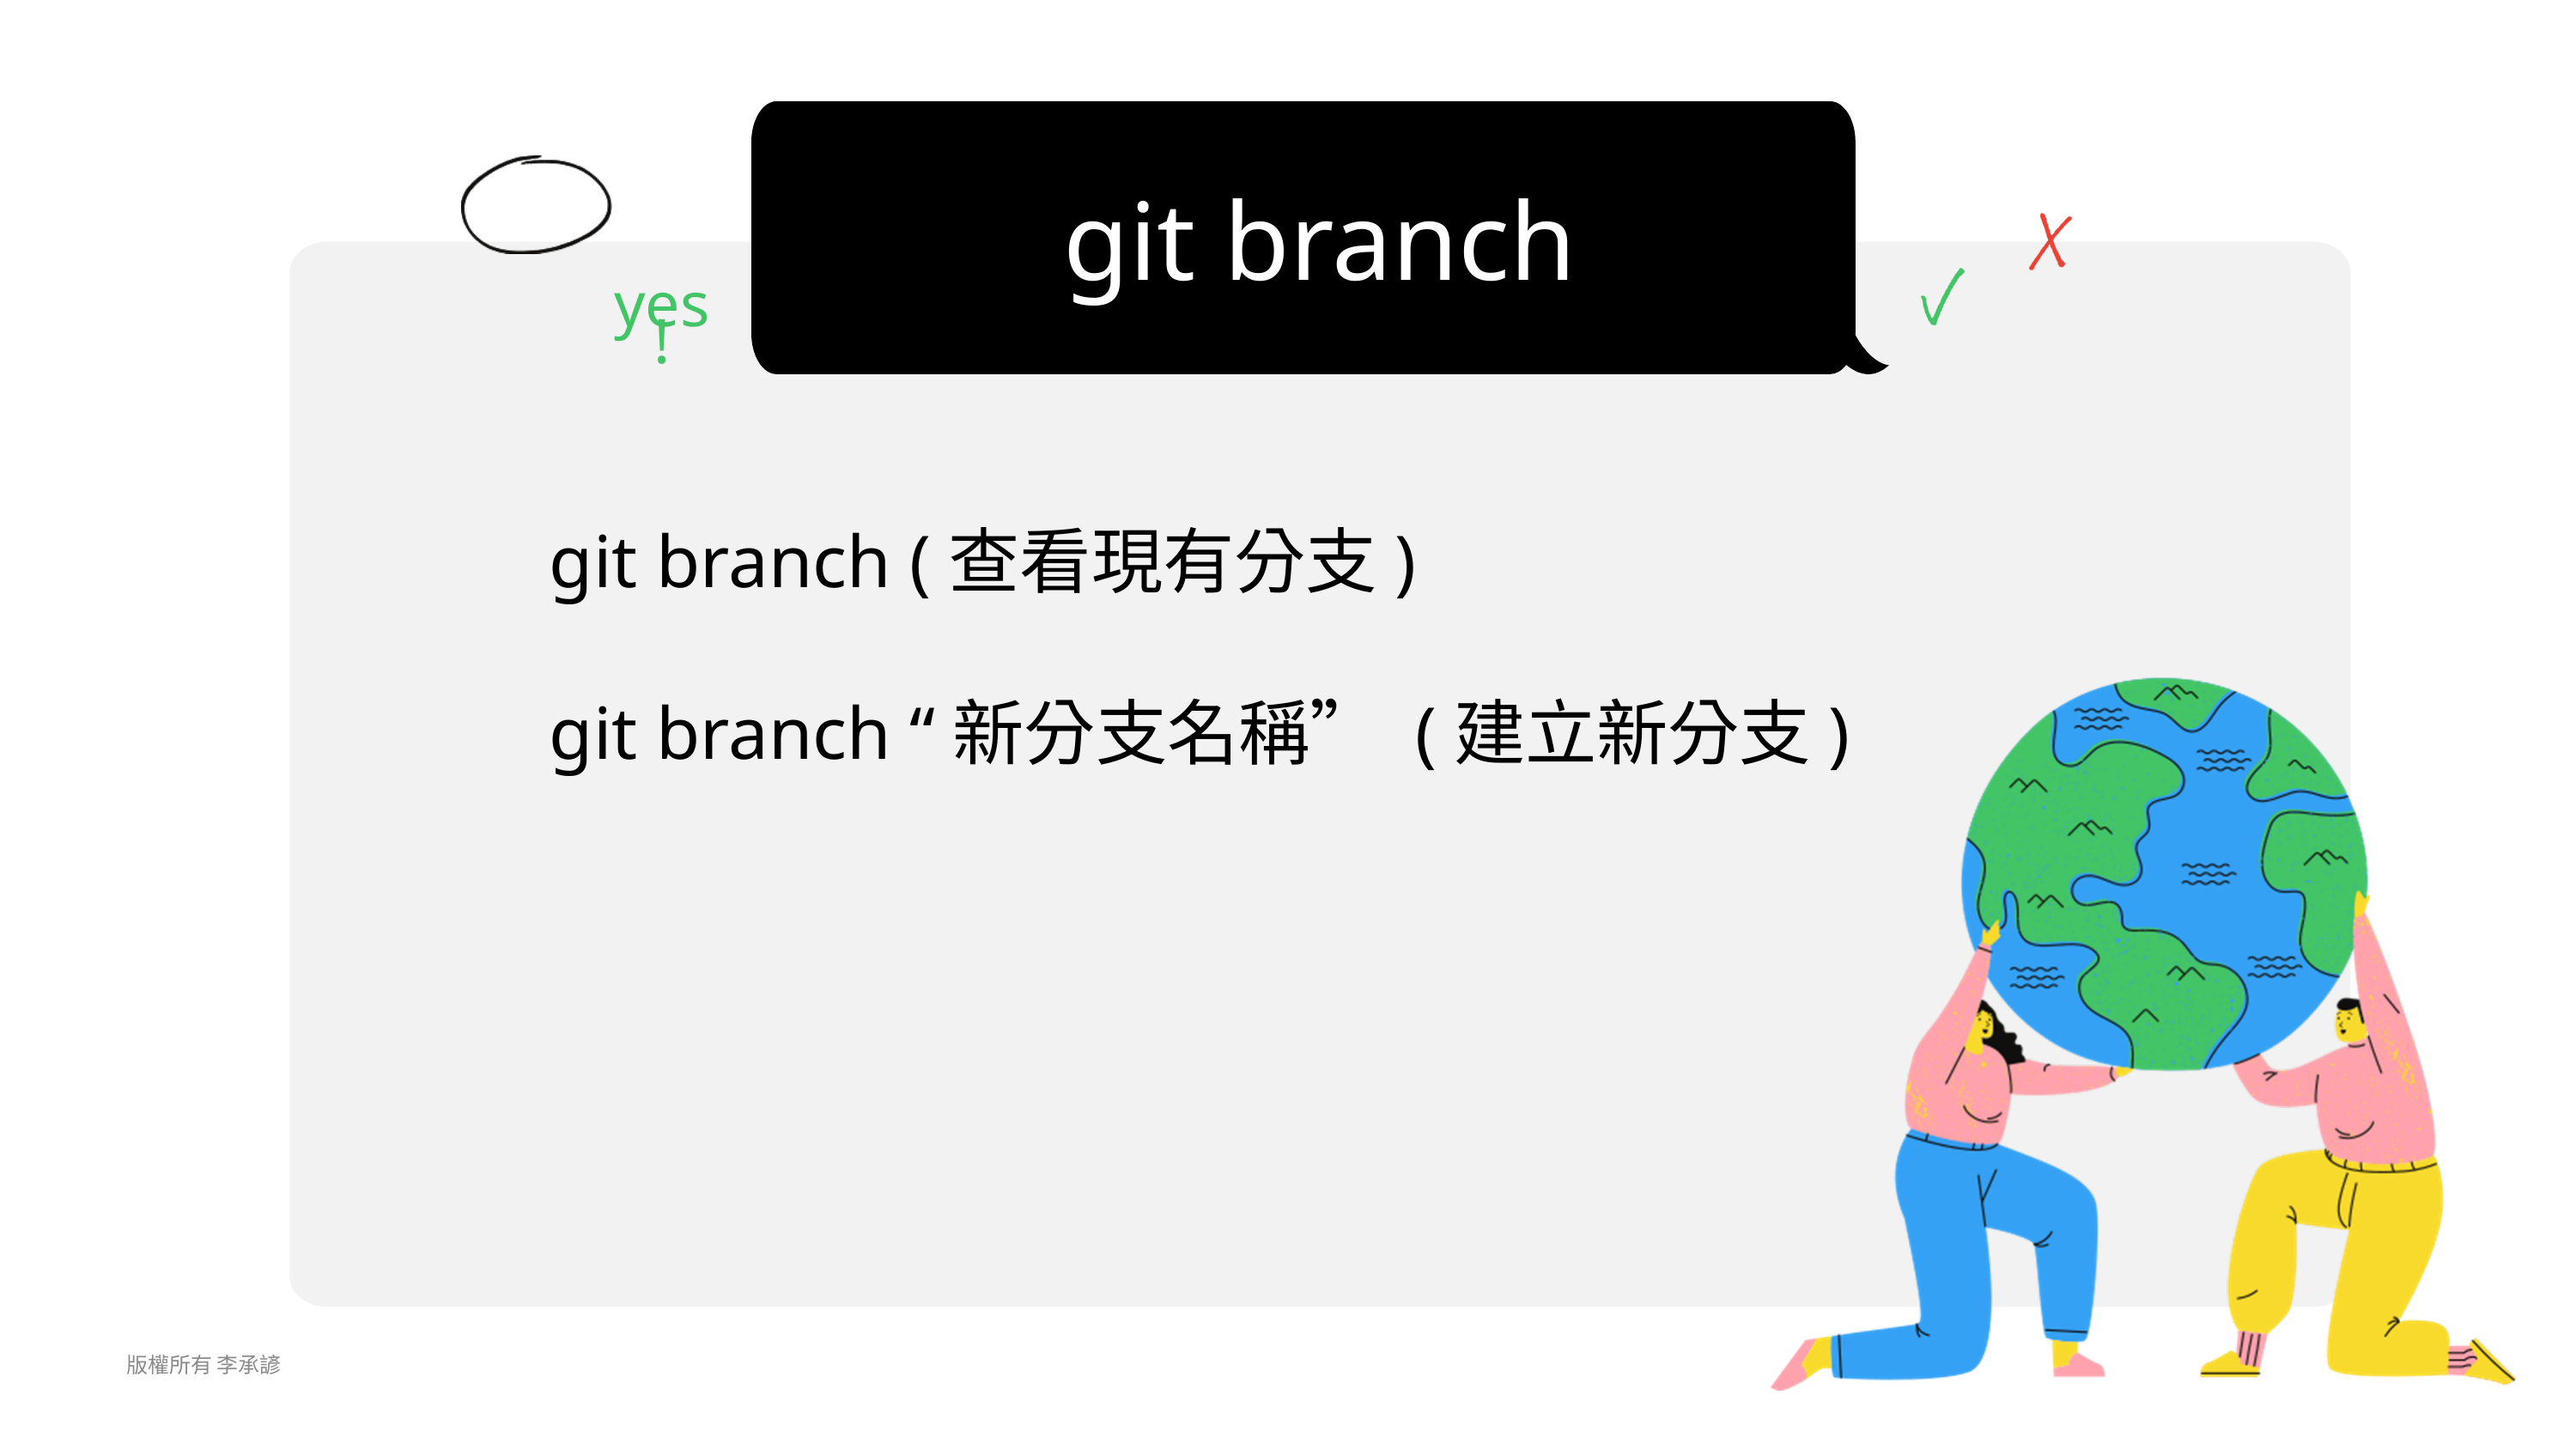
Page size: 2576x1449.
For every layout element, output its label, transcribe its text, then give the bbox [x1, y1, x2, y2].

picture [2029, 213, 2073, 270]
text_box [289, 241, 2351, 1307]
footer 版權所有 李承諺 [0, 1338, 408, 1391]
picture [1771, 670, 2516, 1391]
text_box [750, 100, 1890, 383]
picture [461, 155, 613, 254]
picture [1921, 268, 1965, 325]
